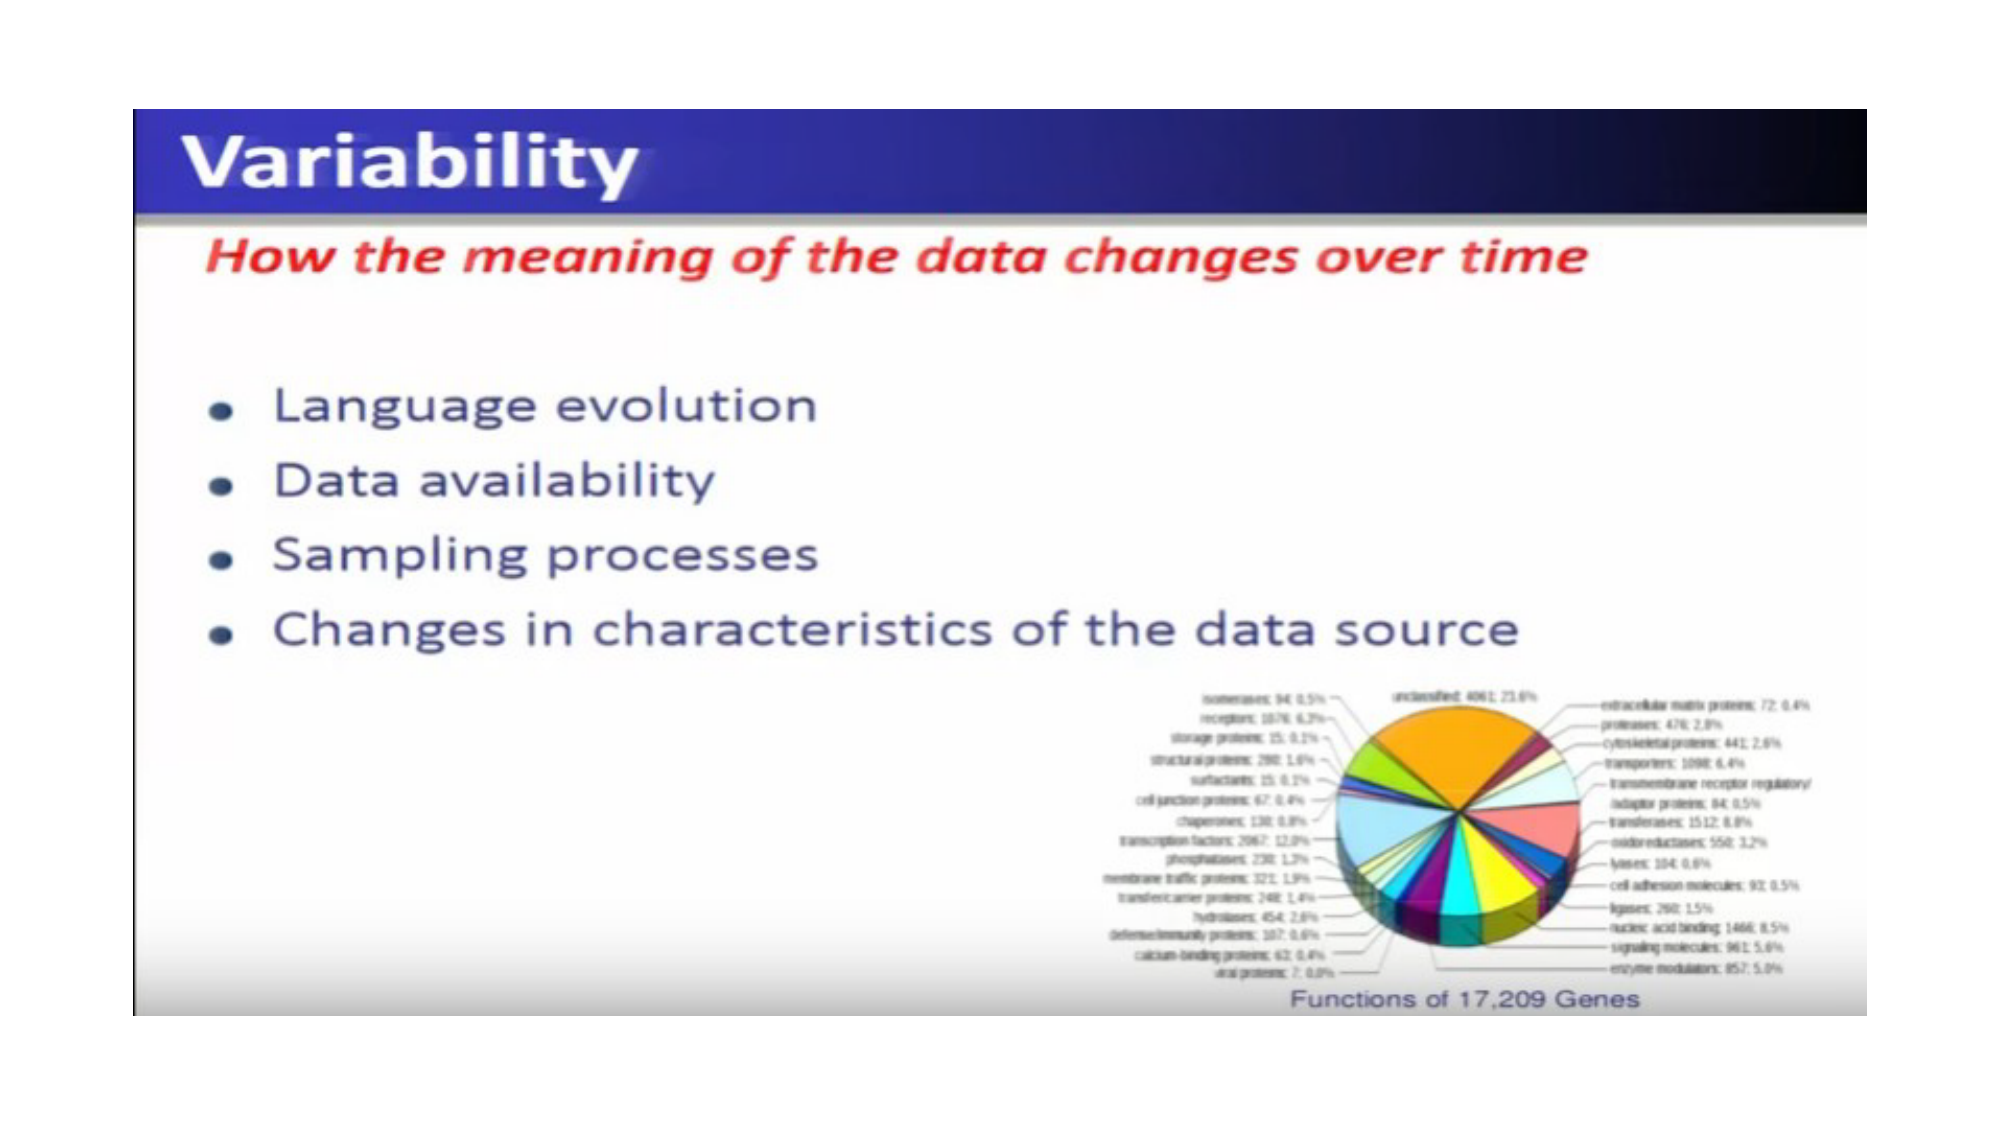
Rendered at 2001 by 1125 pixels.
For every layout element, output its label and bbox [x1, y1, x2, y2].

picture [133, 109, 1867, 1016]
